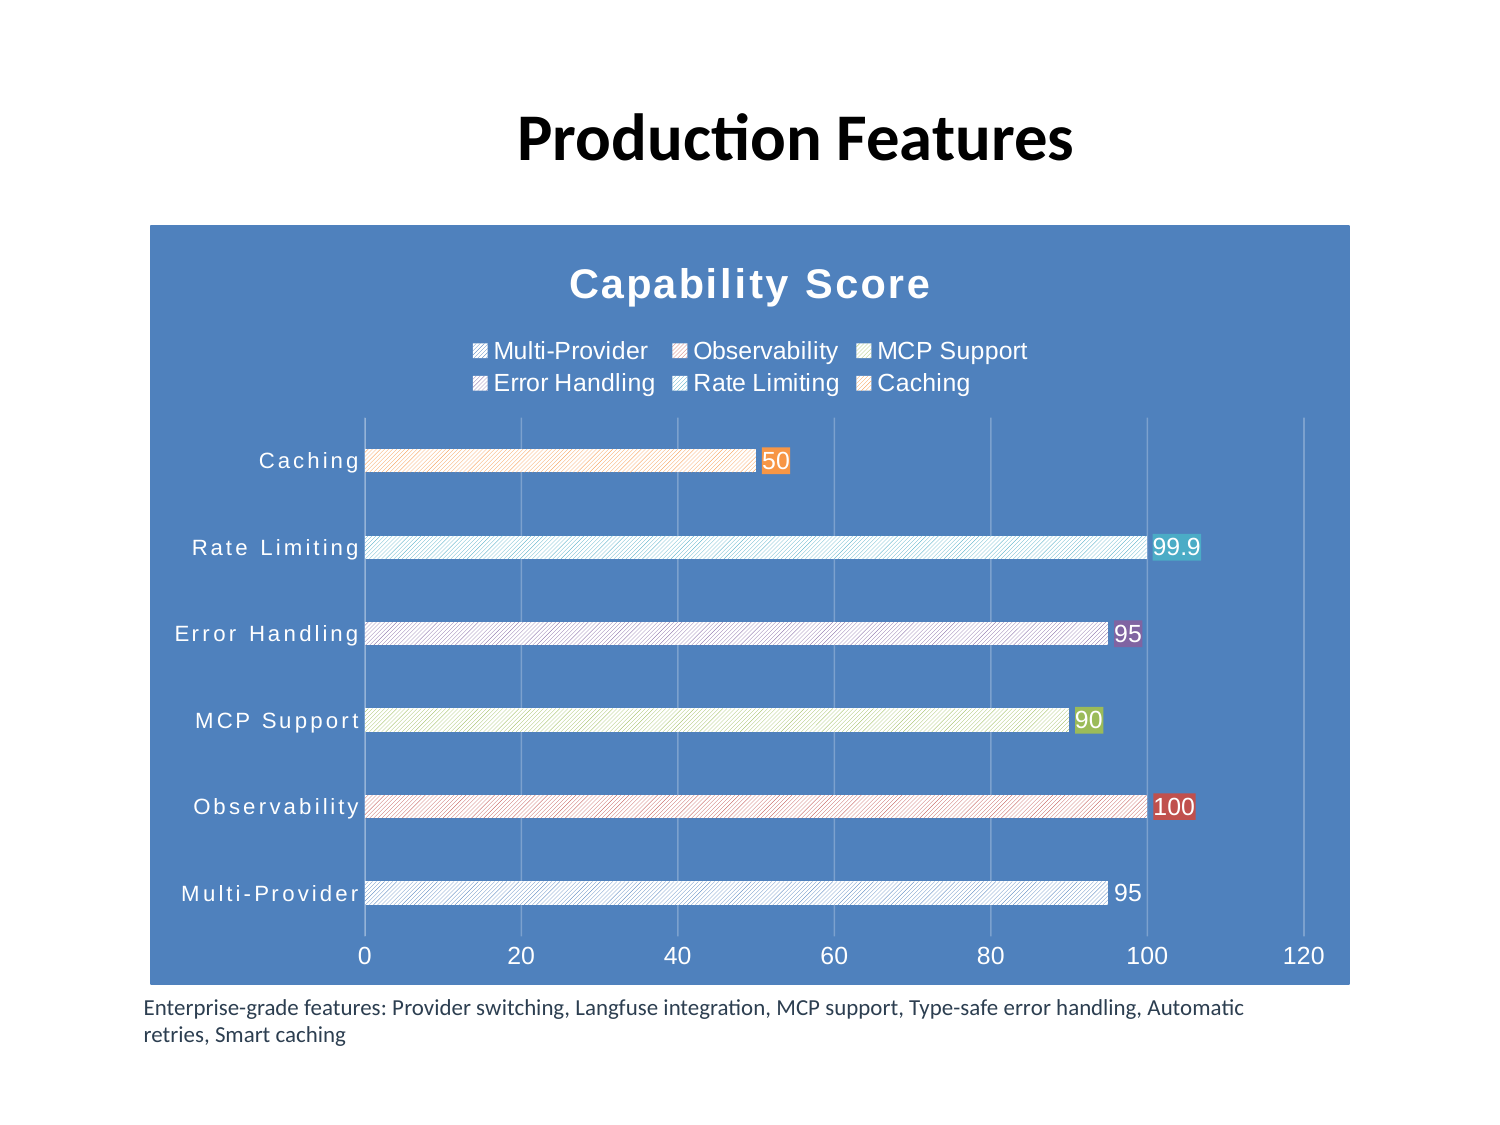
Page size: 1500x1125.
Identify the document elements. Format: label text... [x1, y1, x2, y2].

text_box Production Features [121, 86, 1471, 182]
text_box Enterprise-grade features: Provider switching, Langfuse integration, MCP support, Type-safe error handling, Automatic retries, Smart caching [128, 984, 1329, 1055]
chart [149, 224, 1351, 986]
